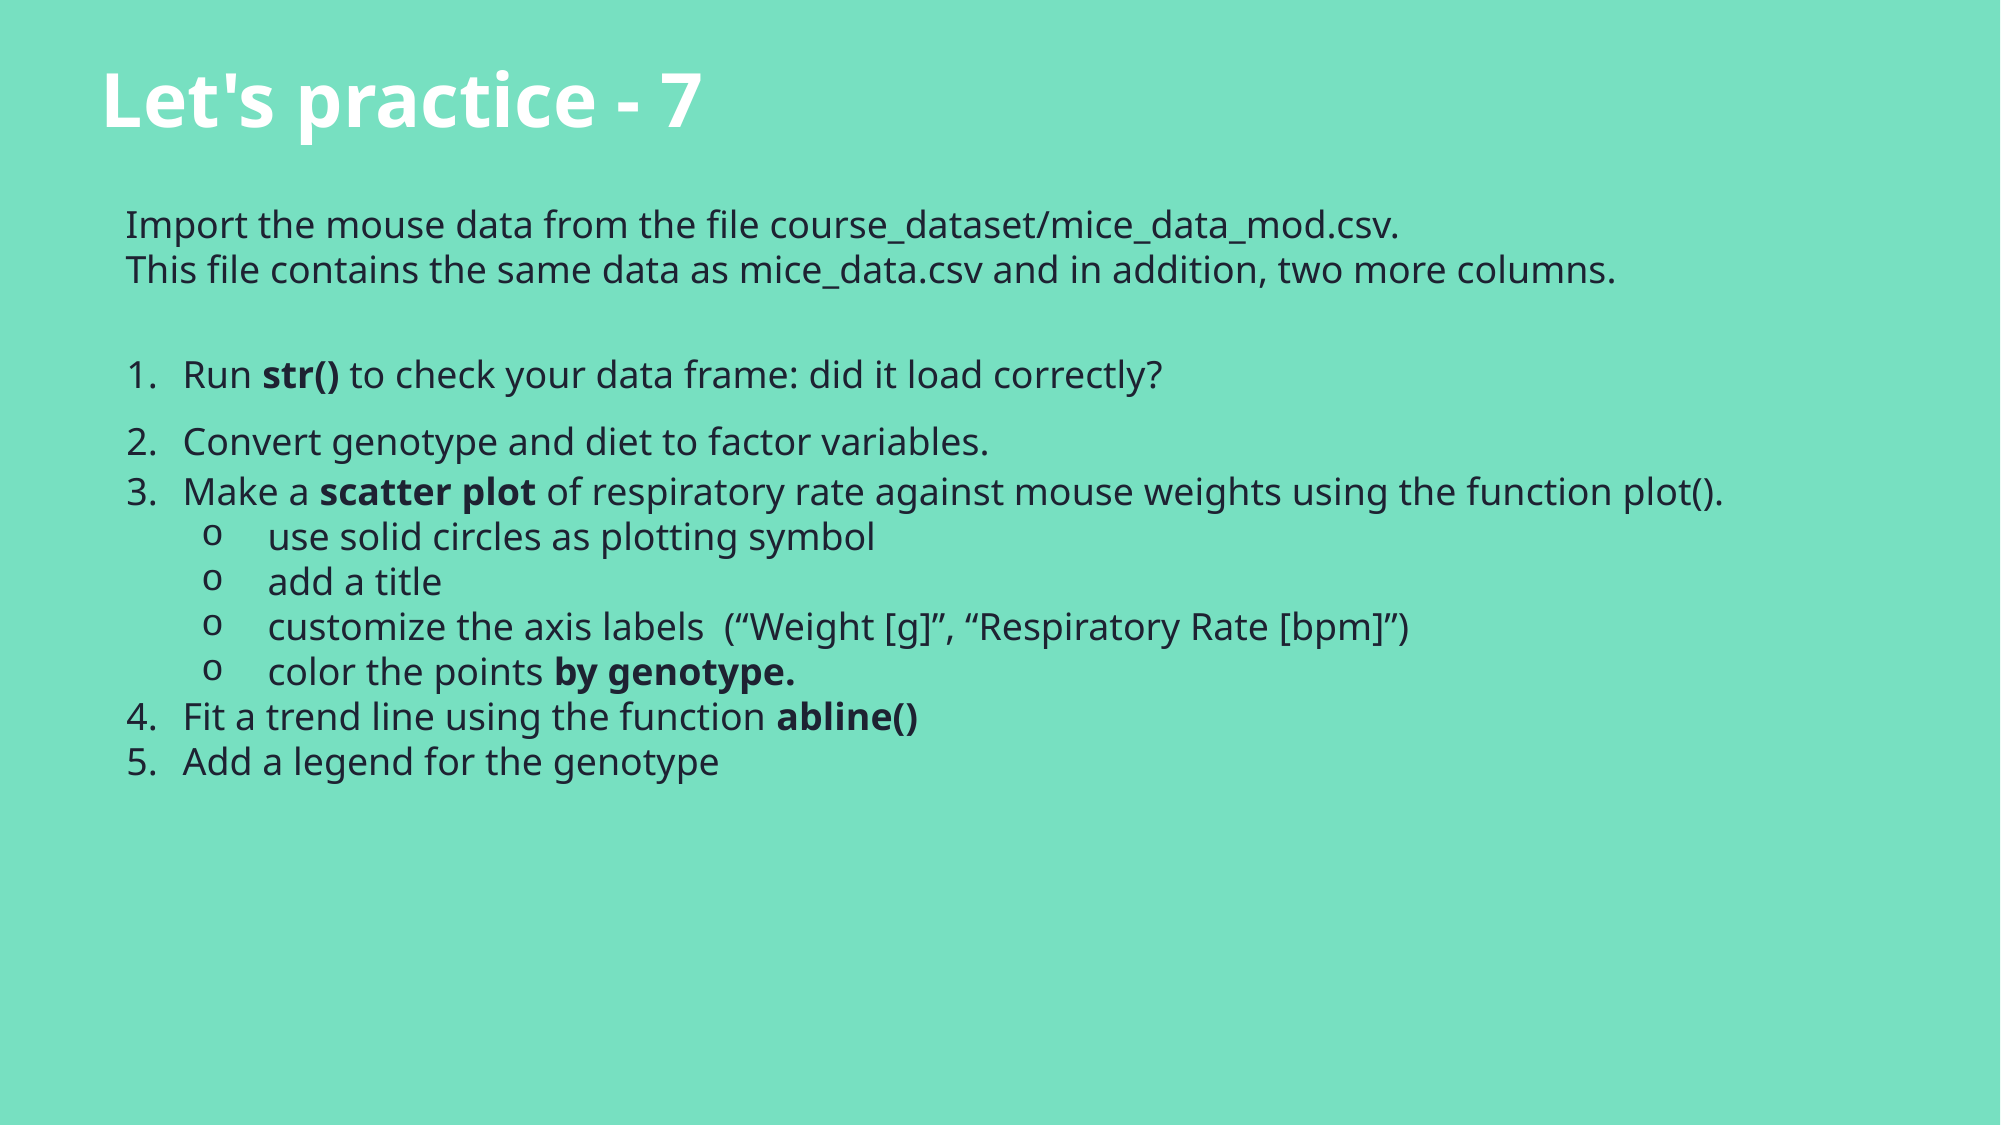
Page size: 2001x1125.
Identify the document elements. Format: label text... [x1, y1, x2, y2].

text_box Import the mouse data from the file course_dataset/mice_data_mod.csv. This file contains the same data as mice_data.csv and in addition, two more columns. Run str() to check your data frame: did it load correctly? Convert genotype and diet to factor variables. Make a scatter plot of respiratory rate against mouse weights using the function plot(). use solid circles as plotting symbol add a title customize the axis labels (“Weight [g]”, “Respiratory Rate [bpm]”) color the points by genotype. Fit a trend line using the function abline() Add a legend for the genotype [110, 193, 1768, 836]
title Let's practice - 7 [85, 52, 1024, 245]
